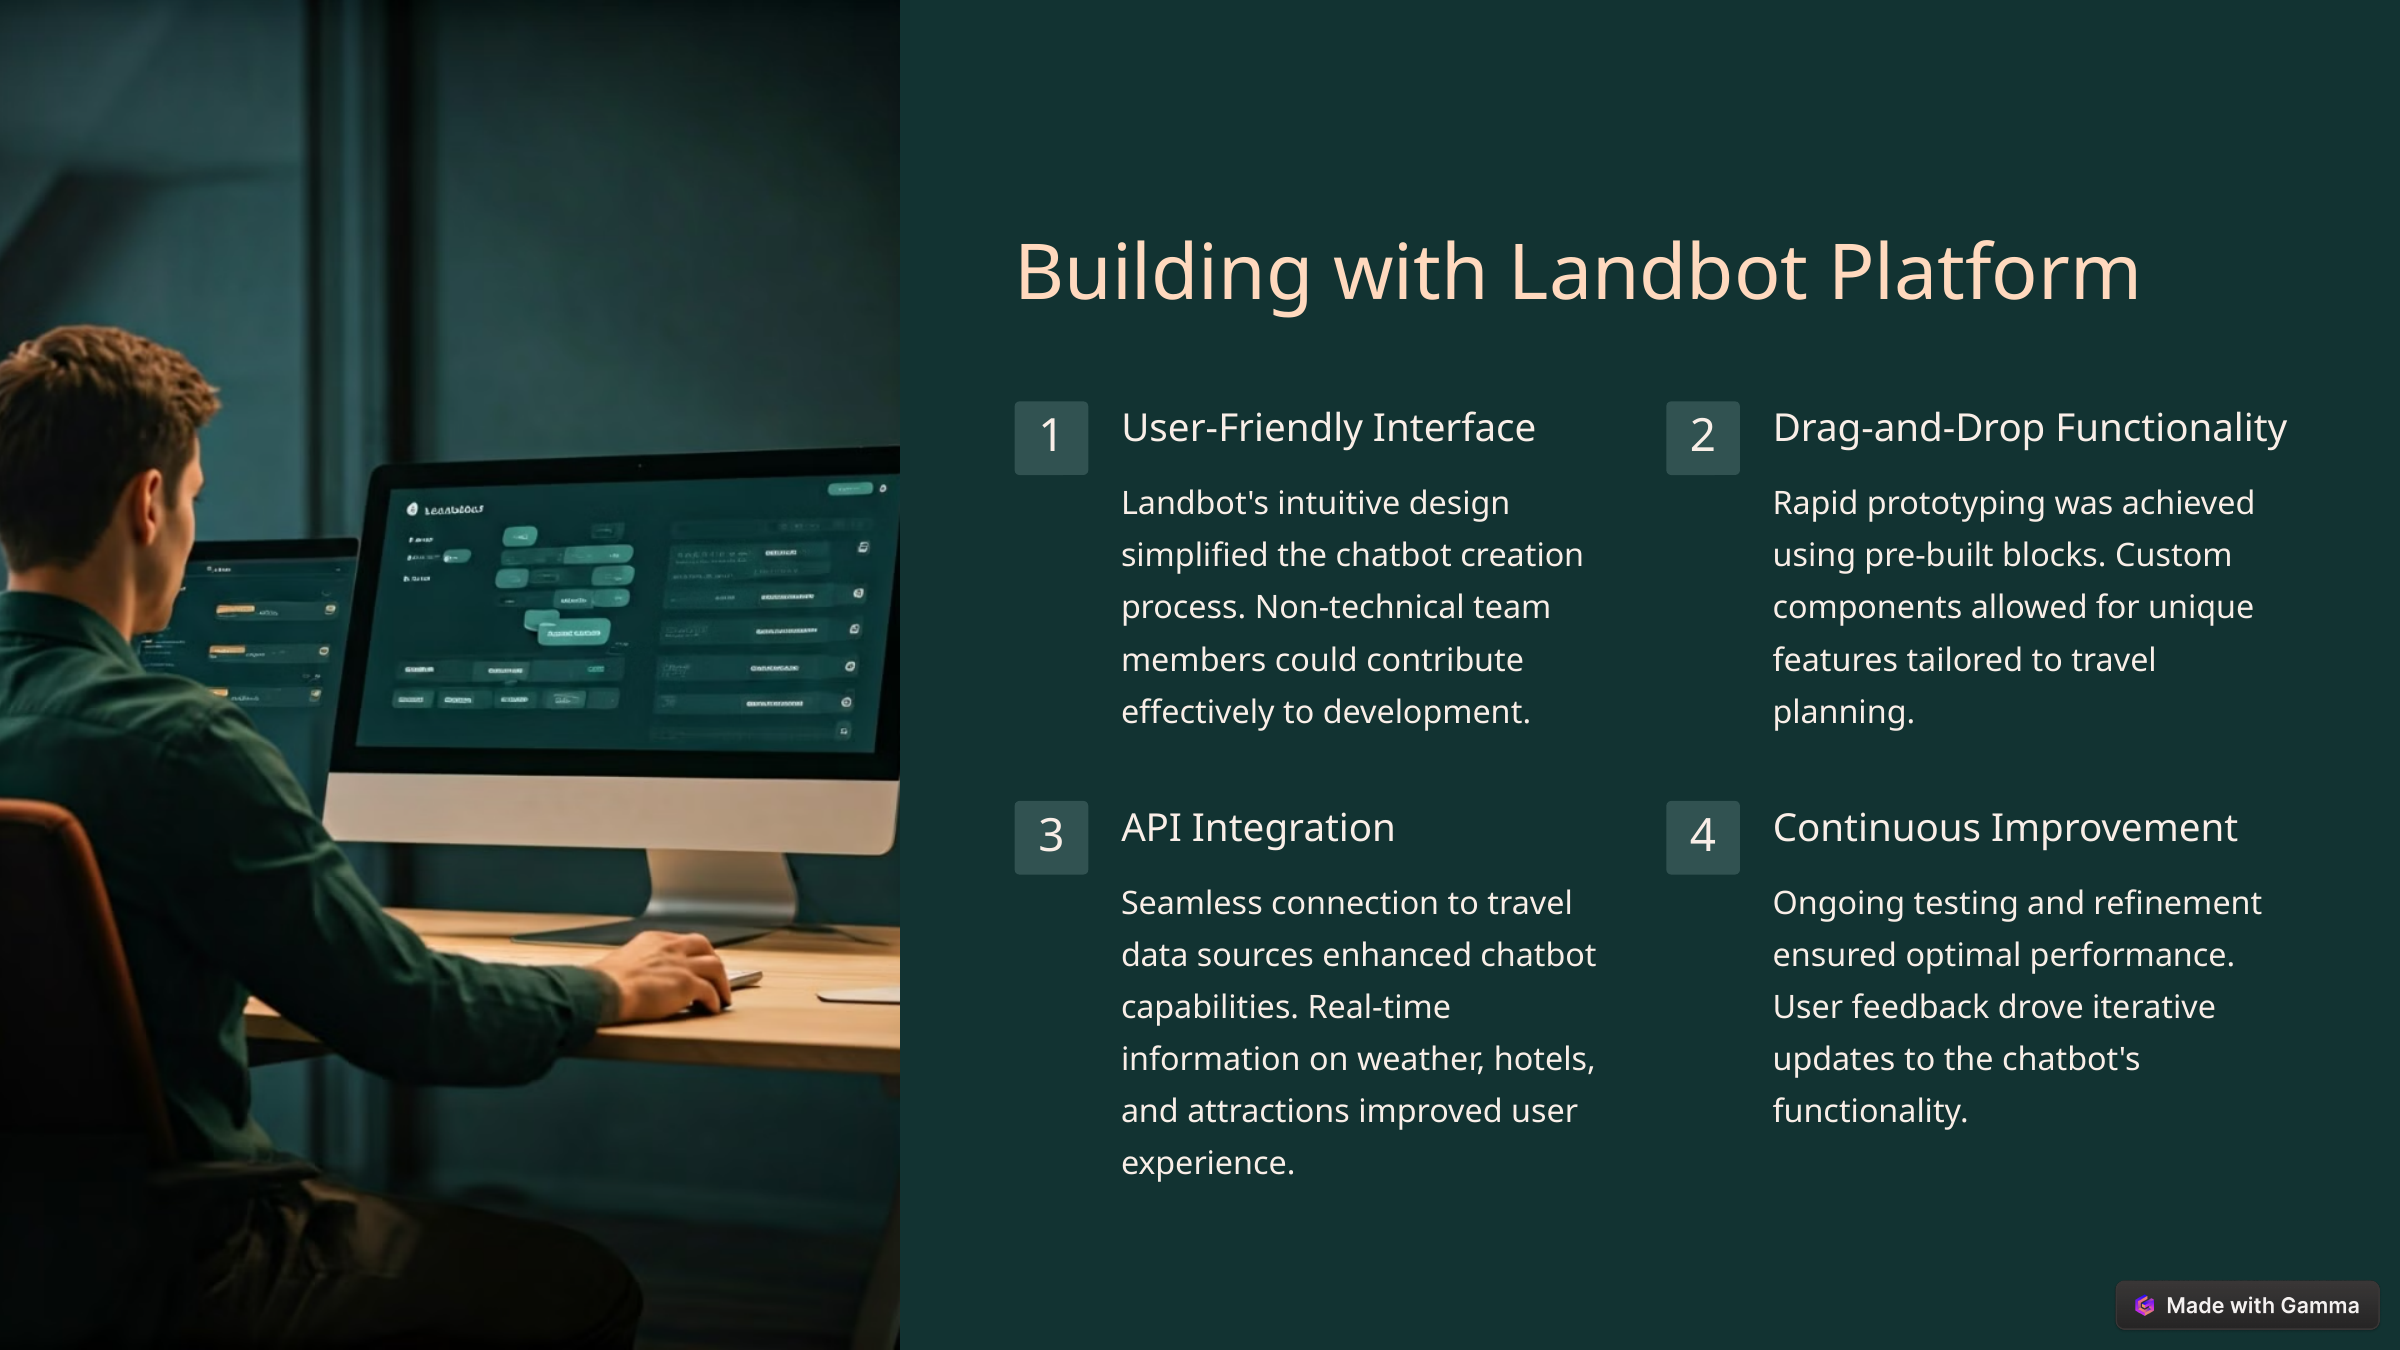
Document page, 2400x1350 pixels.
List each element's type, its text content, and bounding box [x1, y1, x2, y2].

text_box [1666, 401, 1741, 476]
text_box Building with Landbot Platform [1014, 219, 2096, 316]
text_box 3 [1038, 814, 1064, 861]
picture [0, 0, 900, 1350]
text_box Rapid prototyping was achieved using pre-built blocks. Custom components allowed for unique features tailored to travel planning. [1772, 469, 2286, 732]
text_box Seamless connection to travel data sources enhanced chatbot capabilities. Real-time information on weather, hotels, and attractions improved user experience. [1121, 868, 1634, 1131]
text_box 4 [1691, 814, 1715, 861]
text_box [1666, 800, 1741, 875]
text_box User-Friendly Interface [1121, 401, 1526, 450]
text_box Ongoing testing and refinement ensured optimal performance. User feedback drove iterative updates to the chatbot's functionality. [1772, 868, 2286, 1131]
text_box 1 [1043, 415, 1060, 462]
text_box Continuous Improvement [1772, 800, 2226, 850]
picture [2106, 1271, 2389, 1339]
text_box Landbot's intuitive design simplified the chatbot creation process. Non-technical team members could contribute effectively to development. [1121, 469, 1634, 732]
text_box [1014, 401, 1089, 476]
text_box [1014, 800, 1089, 875]
text_box 2 [1690, 415, 1716, 462]
text_box Drag-and-Drop Functionality [1772, 401, 2283, 450]
text_box API Integration [1121, 800, 1507, 850]
